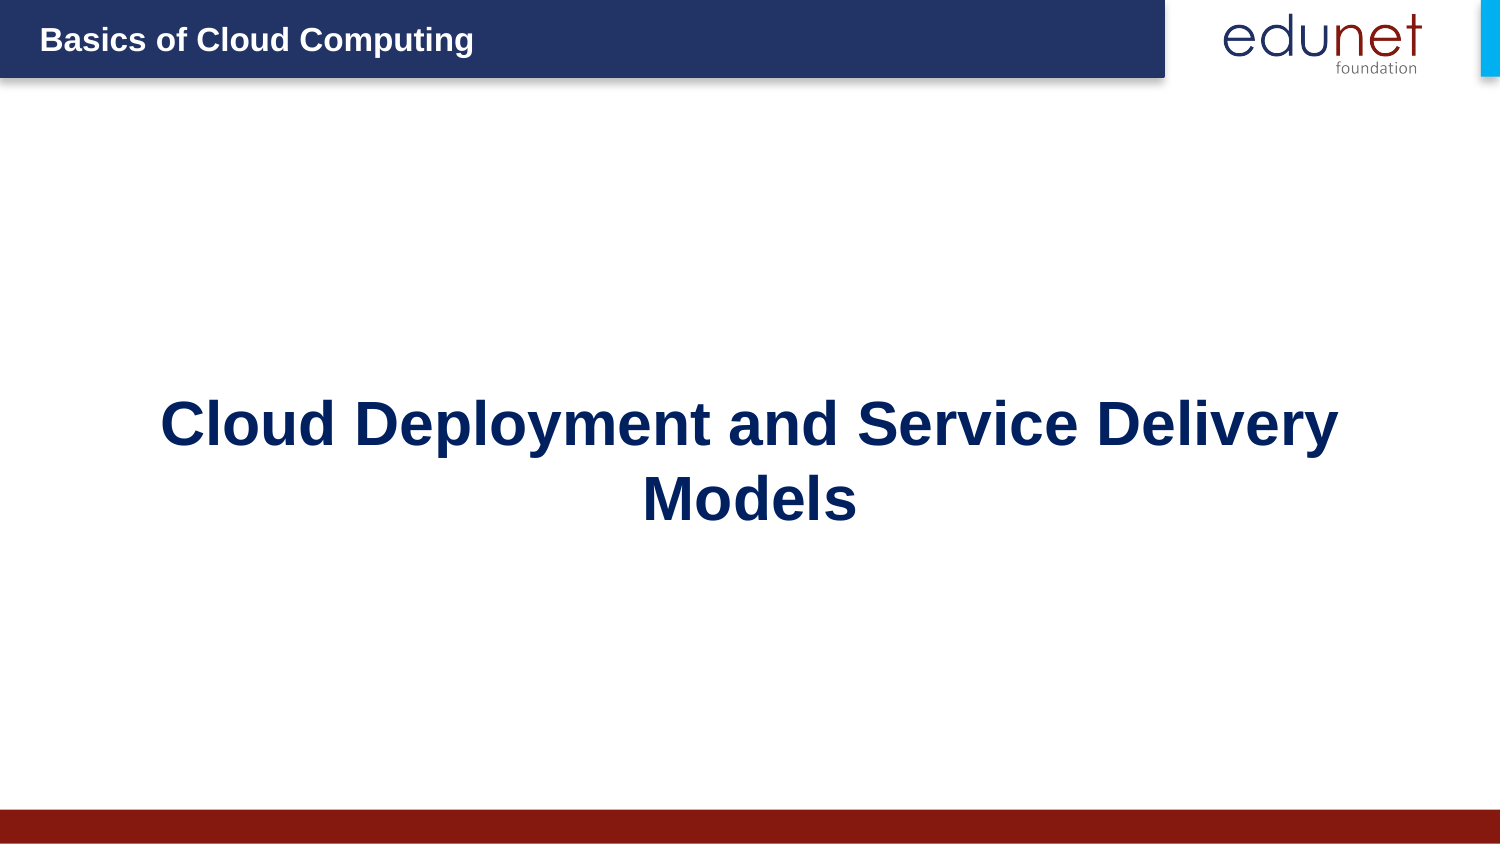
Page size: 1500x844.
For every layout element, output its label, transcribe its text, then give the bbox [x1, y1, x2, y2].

picture [1219, 11, 1424, 78]
title Cloud Deployment and Service Delivery Models [46, 398, 1455, 541]
